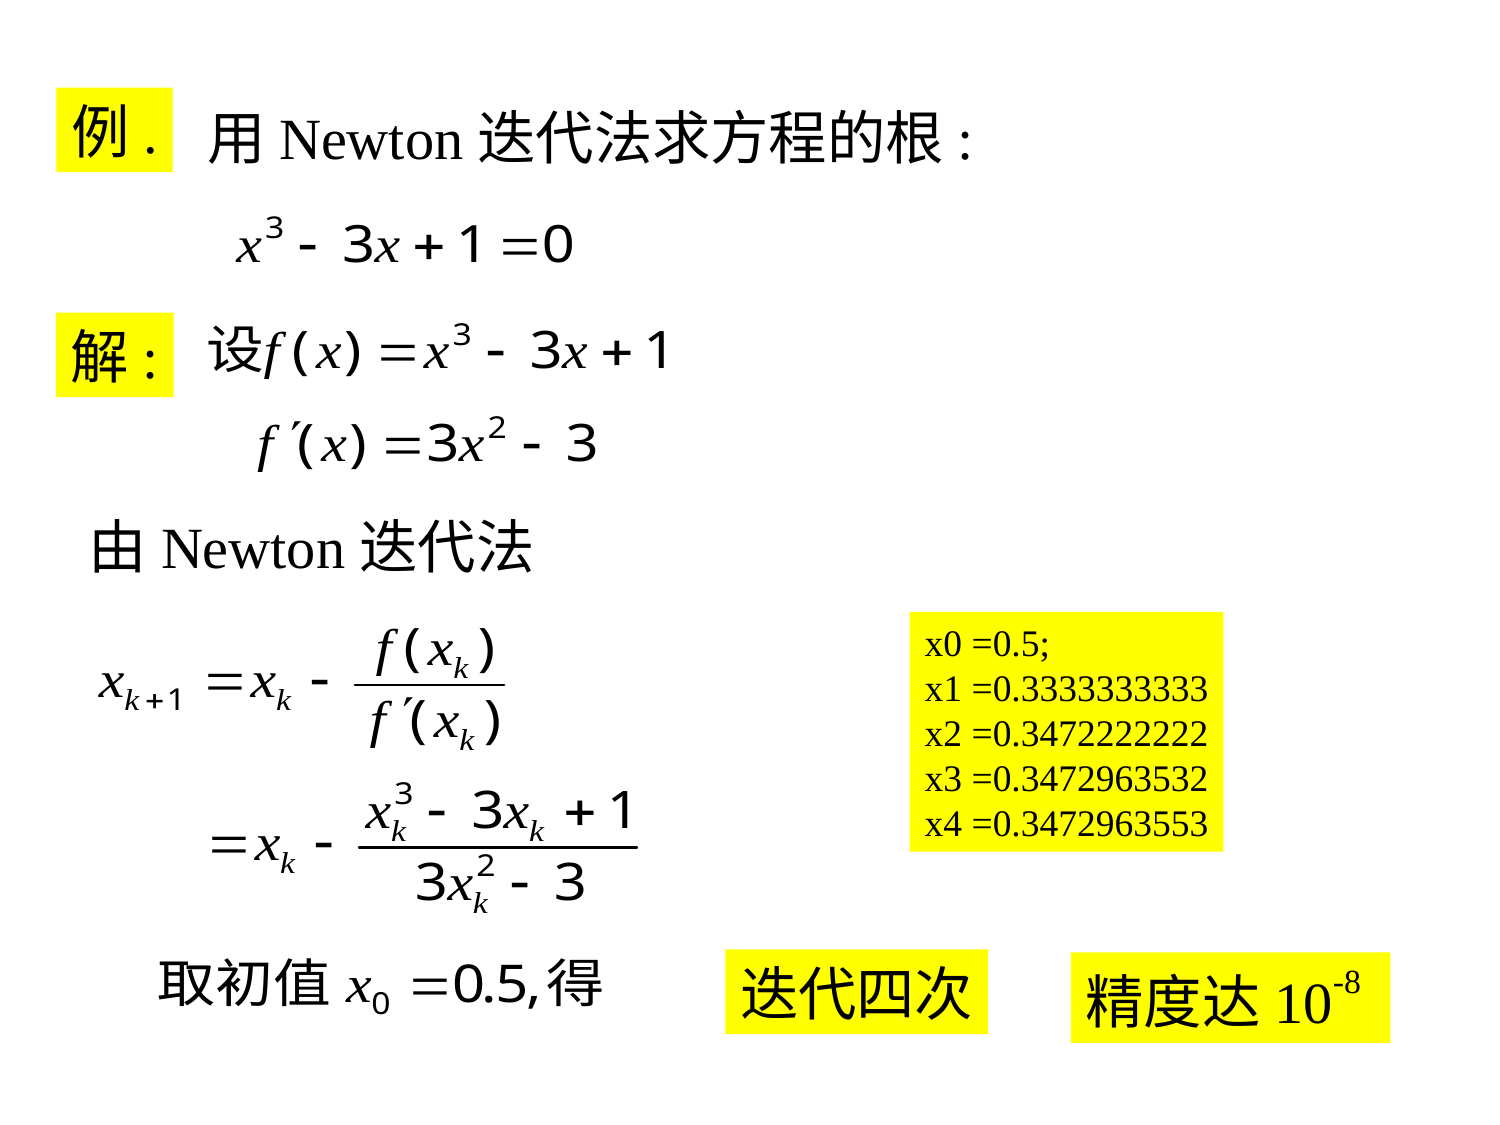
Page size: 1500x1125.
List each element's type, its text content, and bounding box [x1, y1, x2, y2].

text_box 迭代四次 [725, 949, 989, 1035]
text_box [150, 949, 613, 1029]
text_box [87, 615, 517, 763]
text_box 精度达10-8 [1070, 952, 1391, 1043]
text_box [199, 312, 682, 395]
text_box 解: [55, 312, 174, 398]
text_box 用Newton迭代法求方程的根: [192, 93, 989, 179]
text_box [237, 405, 604, 488]
text_box 由Newton迭代法 [74, 502, 550, 588]
text_box 例. [56, 87, 173, 173]
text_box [197, 773, 651, 926]
text_box x0 =0.5; x1 =0.3333333333 x2 =0.3472222222 x3 =0.3472963532 x4 =0.3472963553 [909, 611, 1224, 852]
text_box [224, 205, 582, 276]
